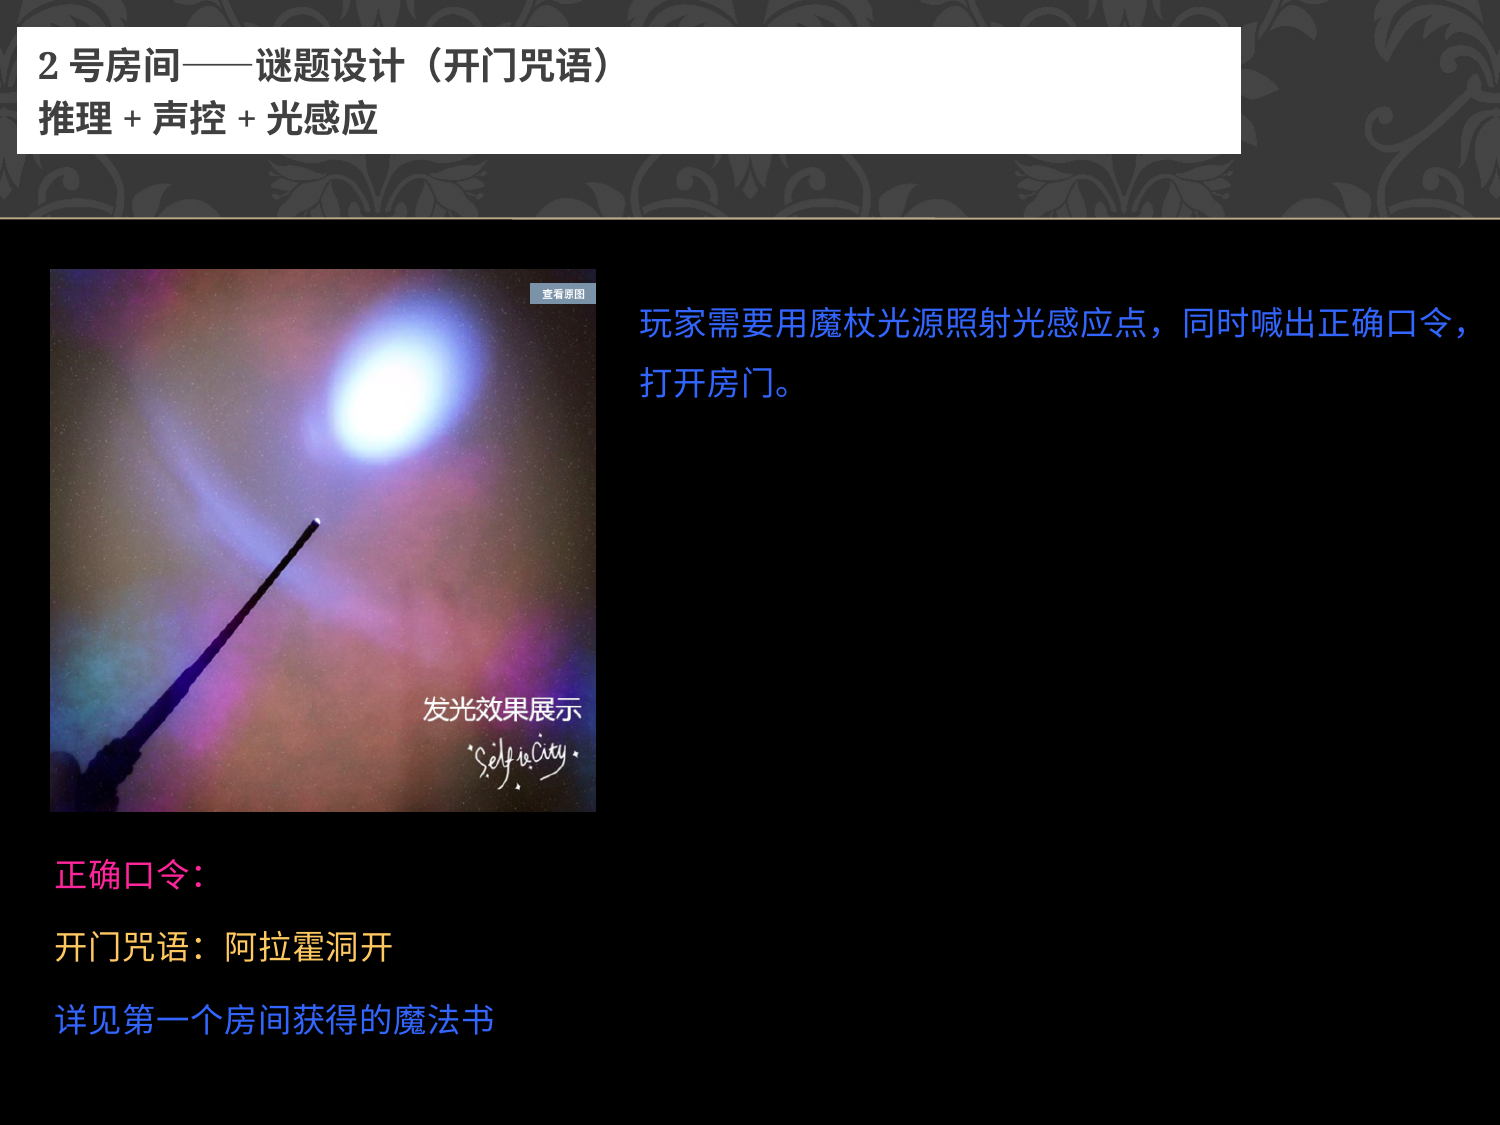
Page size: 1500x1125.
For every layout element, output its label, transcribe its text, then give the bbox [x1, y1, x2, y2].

text_box 2号房间——谜题设计（开门咒语） 推理+声控+光感应 [23, 33, 1235, 149]
picture [50, 268, 596, 812]
text_box 正确口令： 开门咒语：阿拉霍洞开 详见第一个房间获得的魔法书 [39, 826, 1409, 1079]
text_box 玩家需要用魔杖光源照射光感应点，同时喊出正确口令，打开房门。 [624, 274, 1475, 792]
